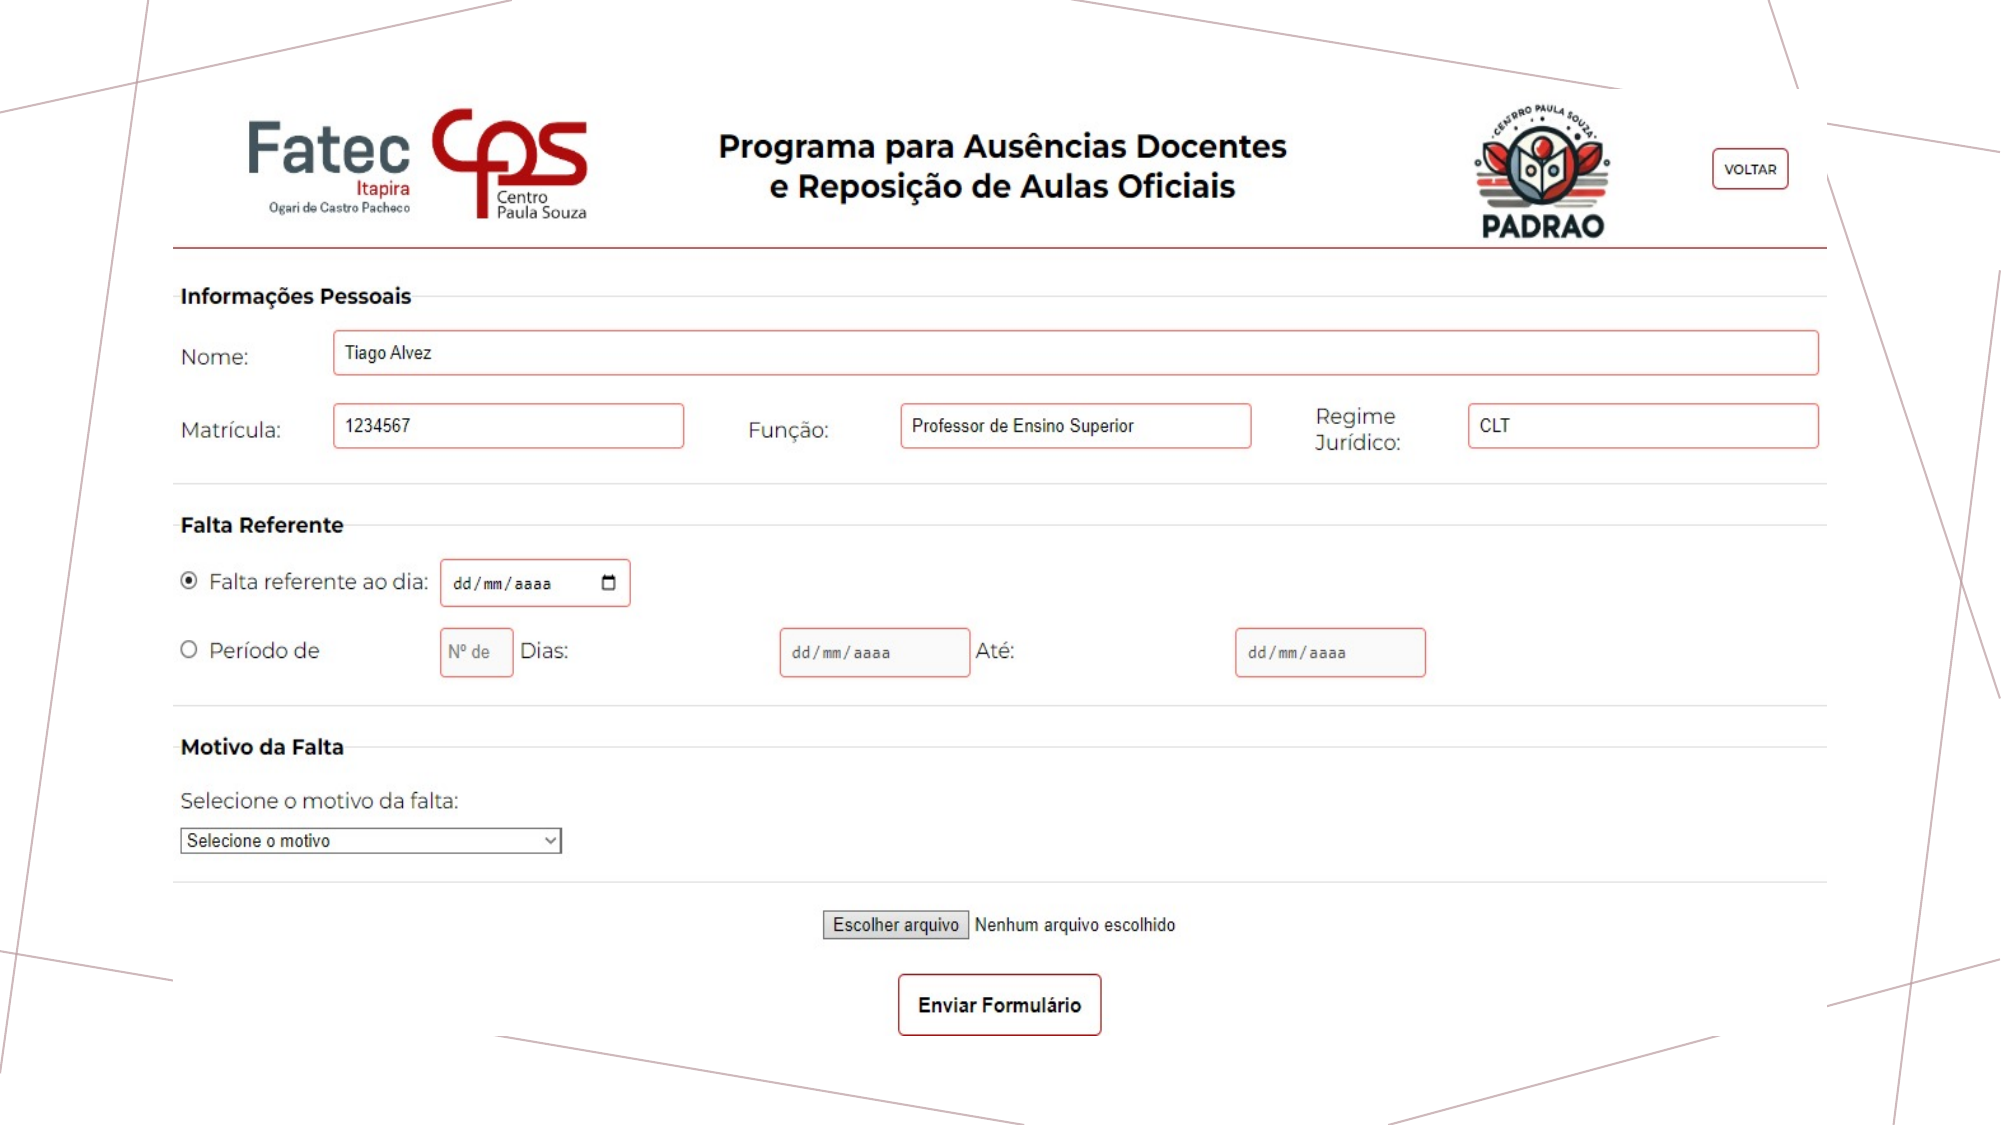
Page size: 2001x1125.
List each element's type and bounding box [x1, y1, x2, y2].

list [172, 89, 1827, 1036]
